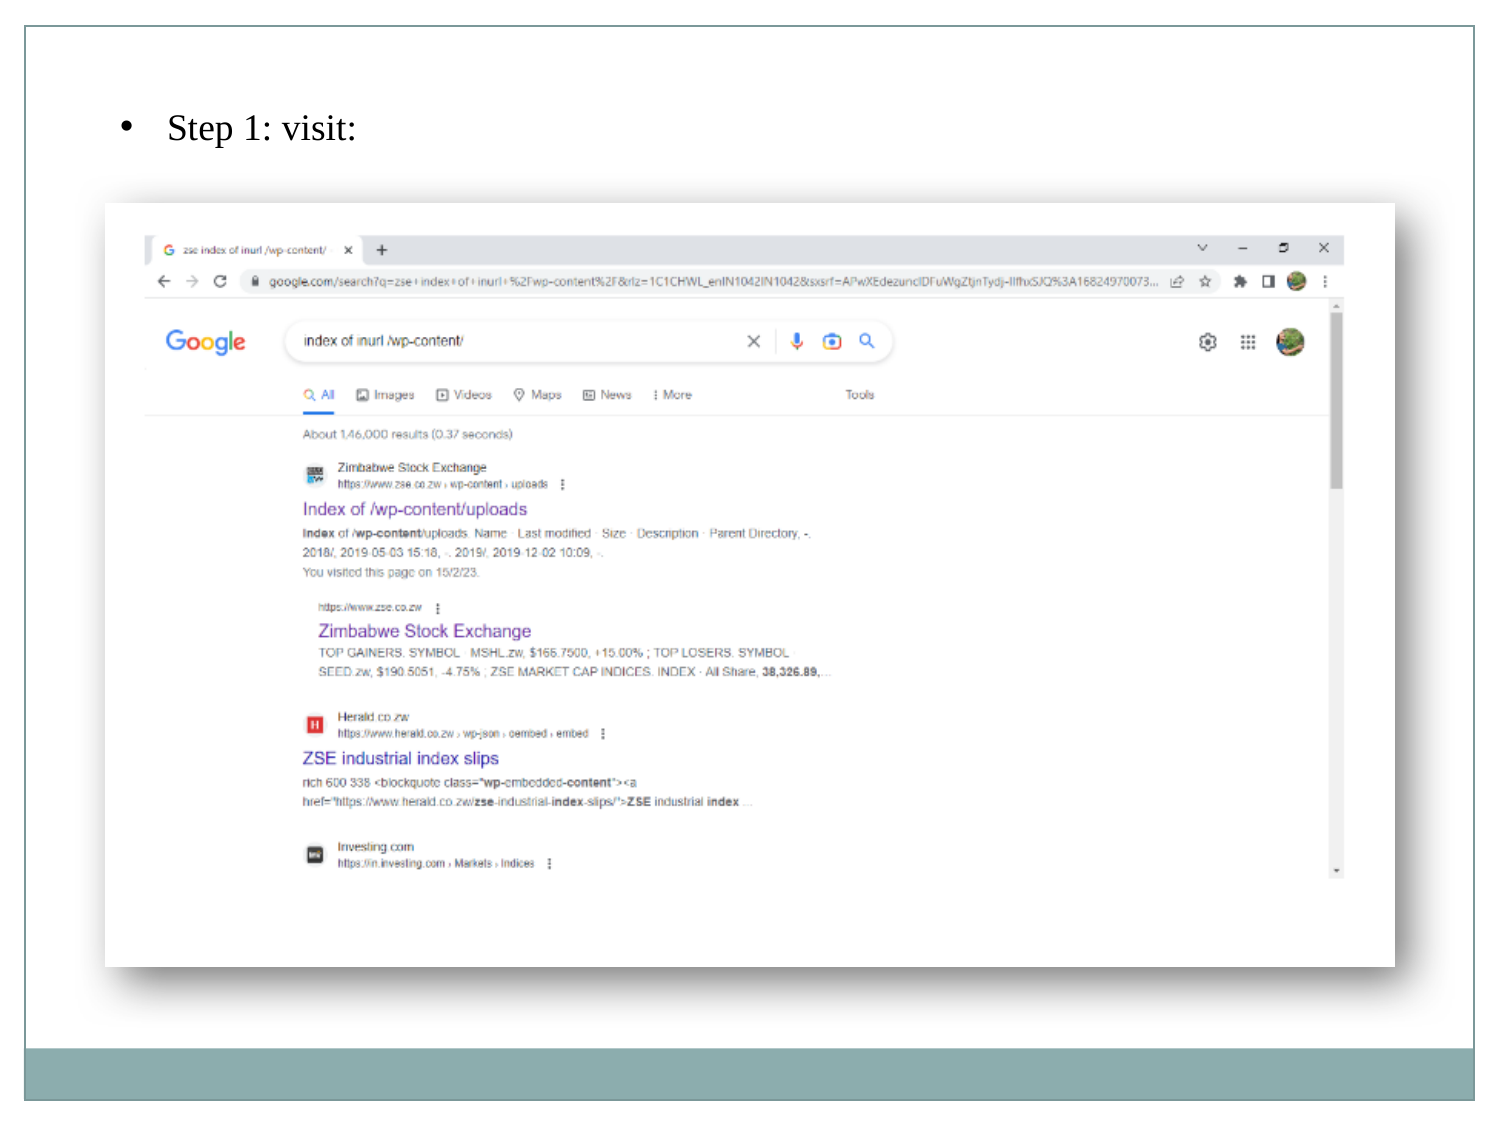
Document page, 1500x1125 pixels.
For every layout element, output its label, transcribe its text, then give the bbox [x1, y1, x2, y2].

picture [104, 203, 1395, 967]
text_box Step 1: visit: [105, 95, 556, 156]
